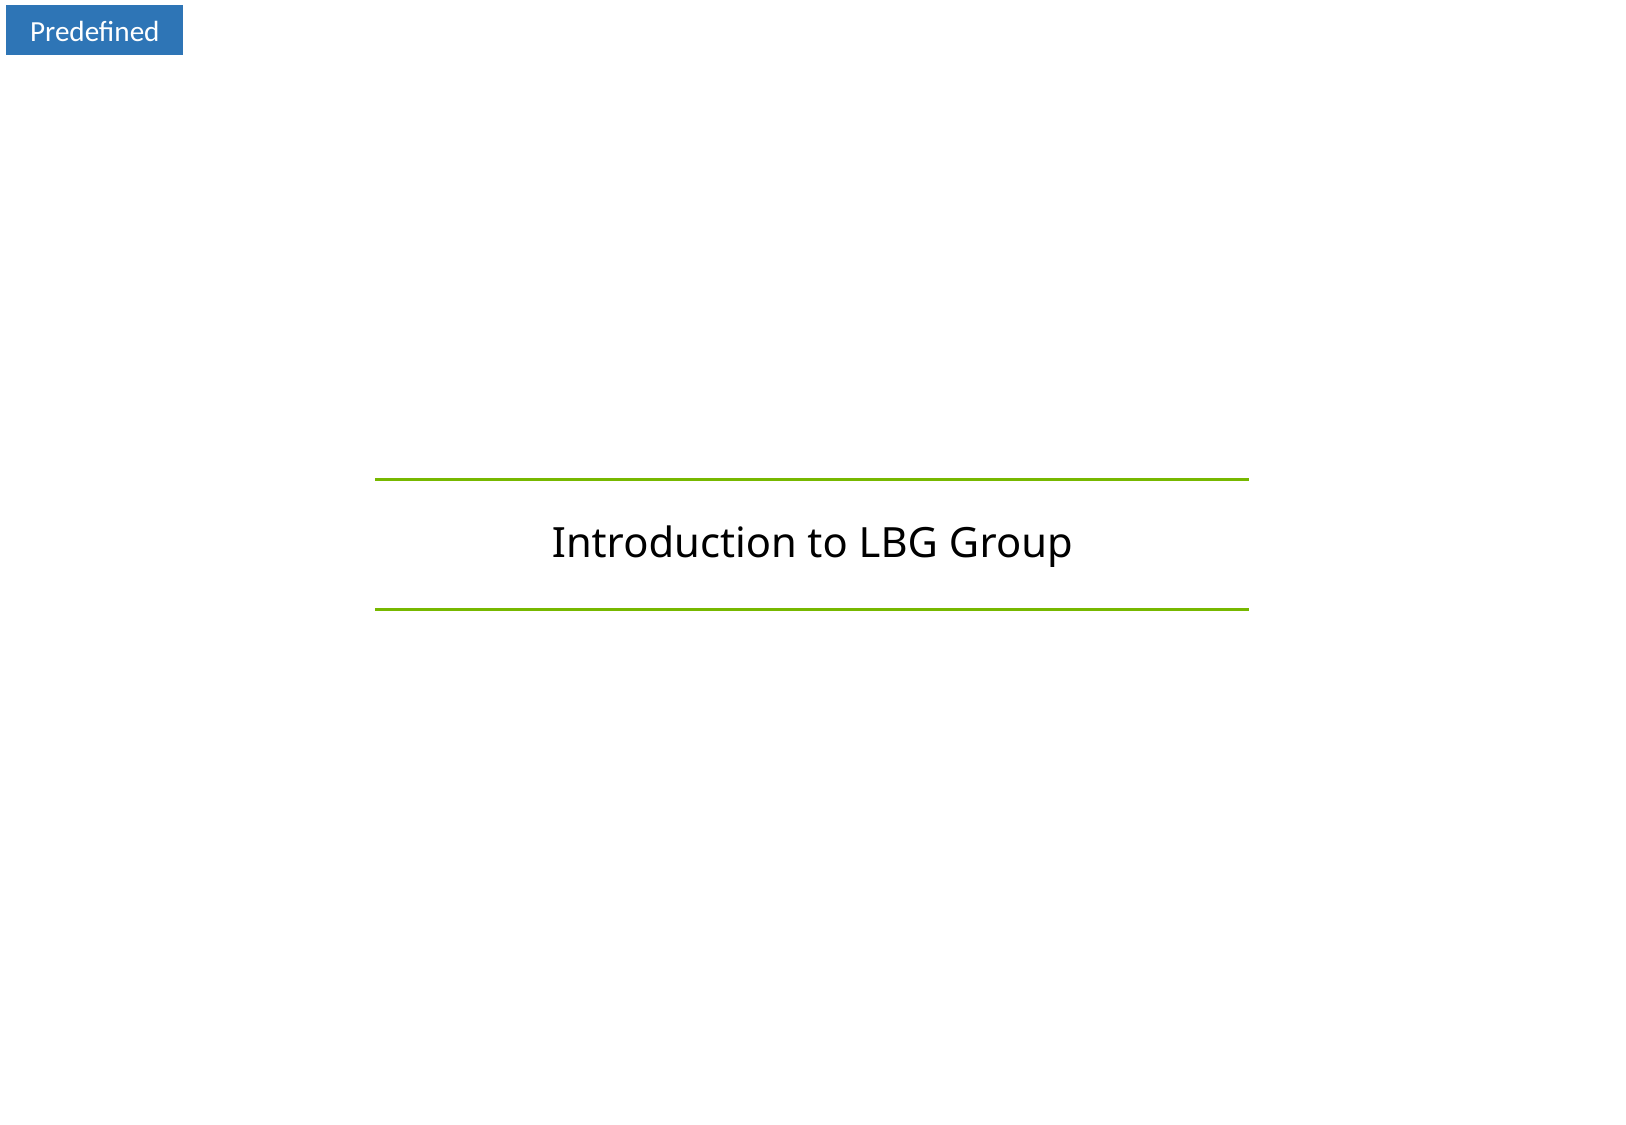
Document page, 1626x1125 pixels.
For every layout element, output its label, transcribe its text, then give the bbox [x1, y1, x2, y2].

text_box Predefined [6, 5, 183, 55]
title Introduction to LBG Group [337, 485, 1288, 604]
